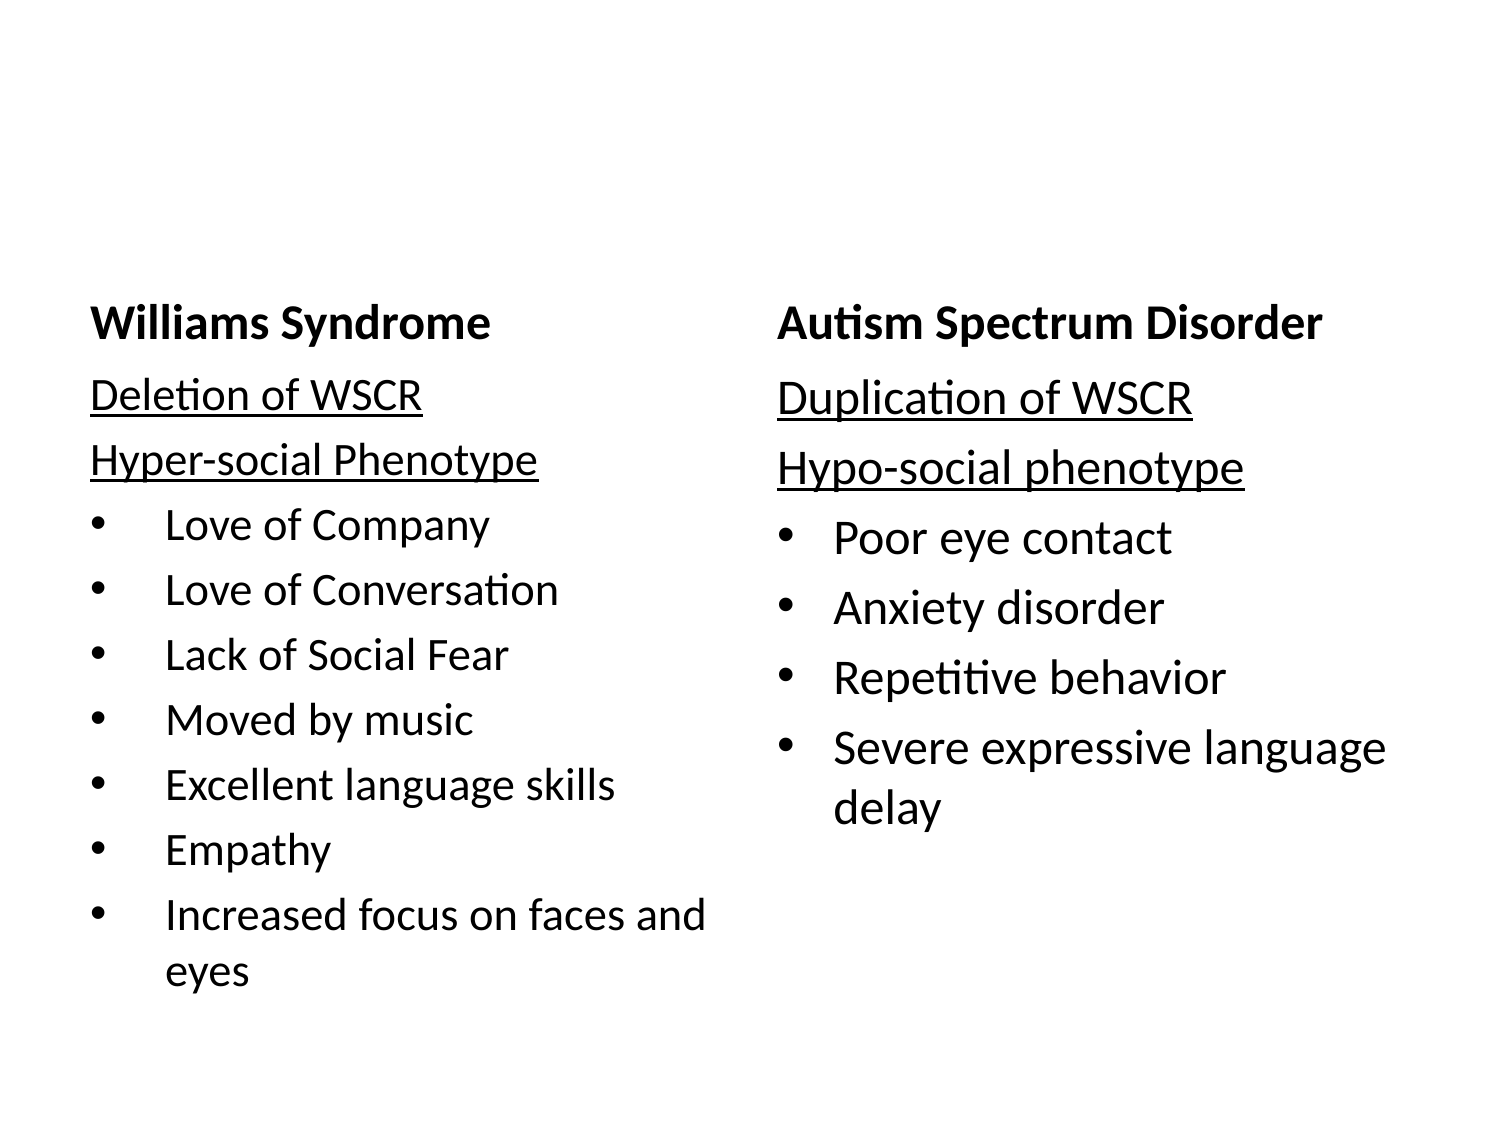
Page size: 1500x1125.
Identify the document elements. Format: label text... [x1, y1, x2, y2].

list Williams Syndrome [75, 251, 738, 356]
list Duplication of WSCR Hypo-social phenotype Poor eye contact Anxiety disorder Repetitive behavior Severe expressive language delay [761, 356, 1425, 1005]
list Deletion of WSCR Hyper-social Phenotype Love of Company Love of Conversation Lack of Social Fear Moved by music Excellent language skills Empathy Increased focus on faces and eyes [75, 356, 738, 1005]
list Autism Spectrum Disorder [761, 251, 1425, 356]
